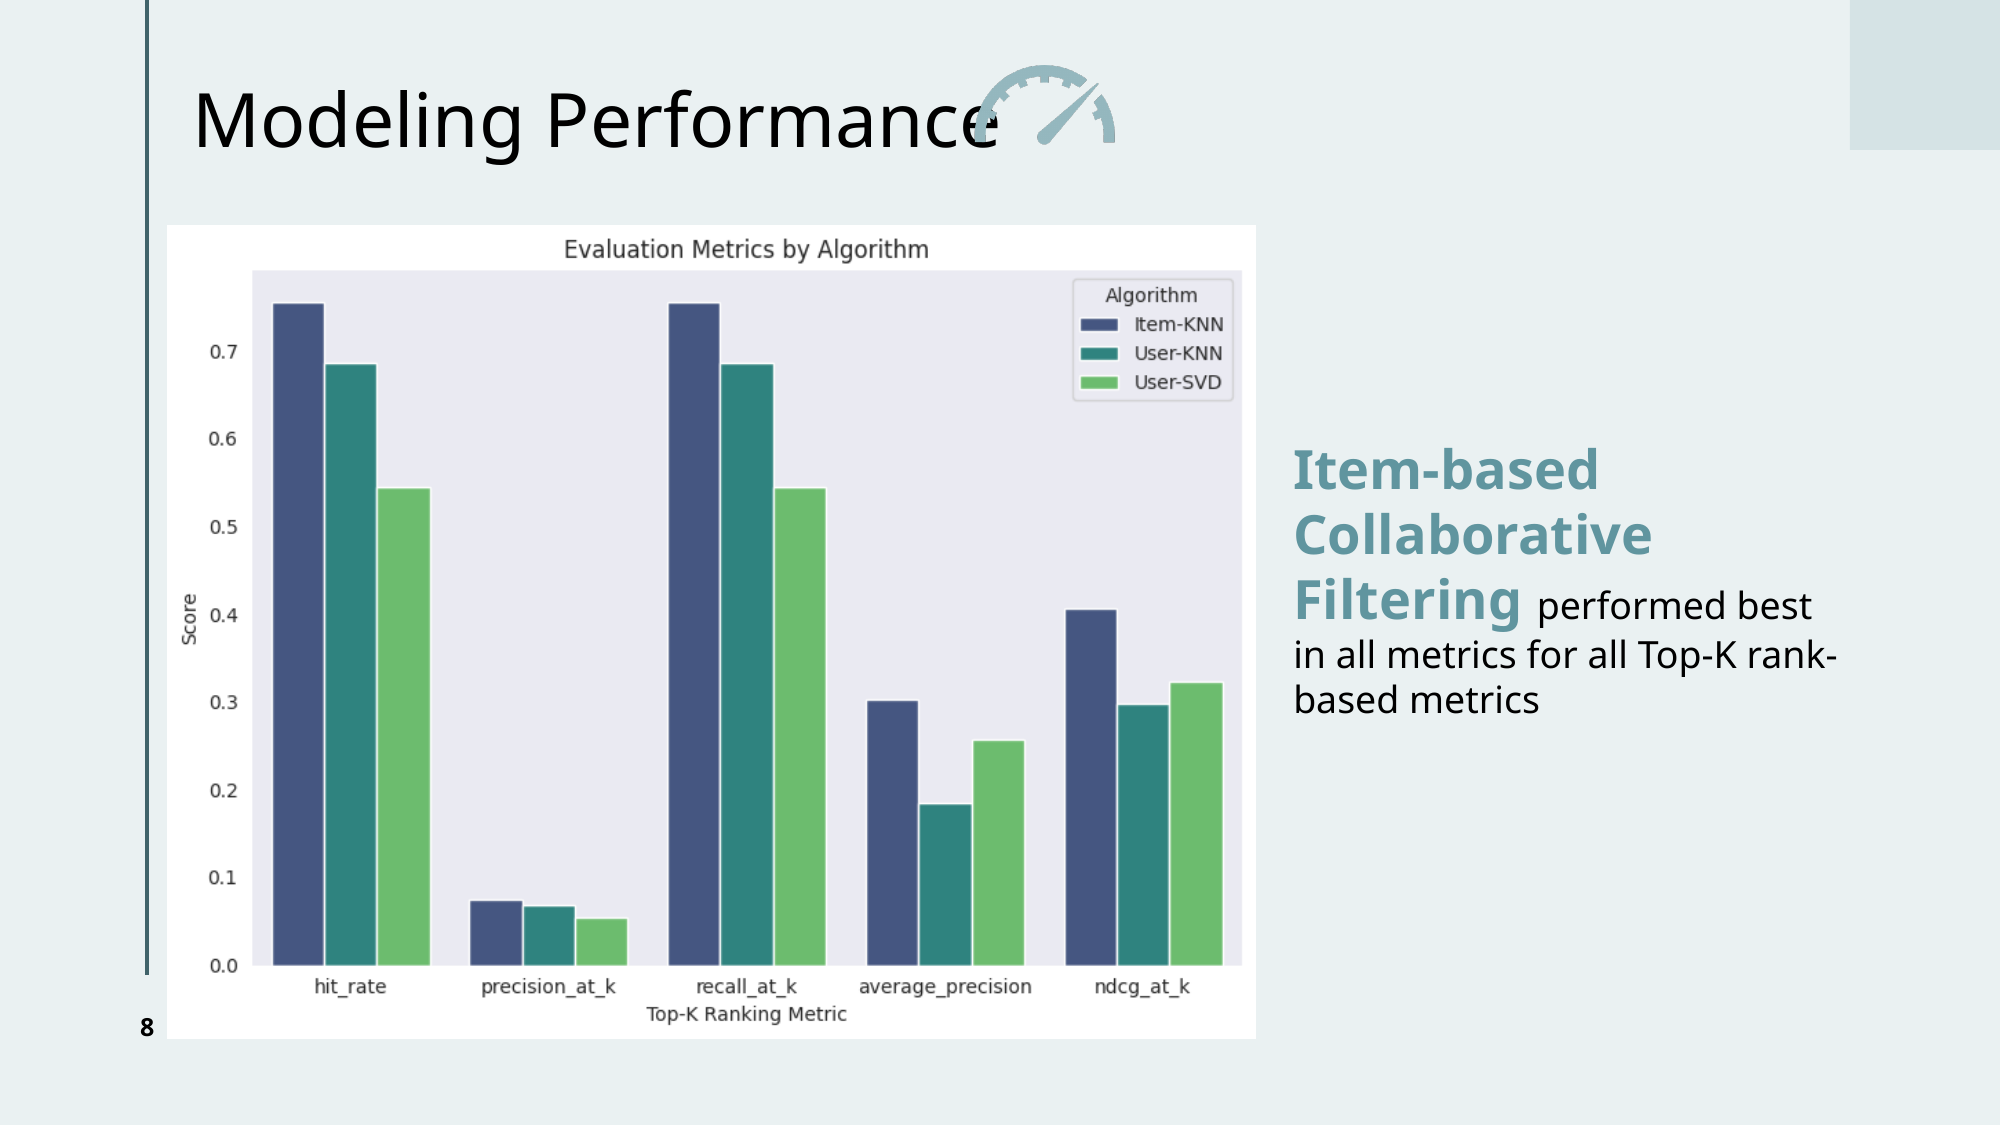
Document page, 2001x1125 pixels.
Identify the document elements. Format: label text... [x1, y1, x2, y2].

slide_number 8 [67, 975, 227, 1082]
title Modeling Performance [192, 5, 1694, 240]
picture [167, 225, 1256, 1039]
text_box Item-based Collaborative Filtering performed best in all metrics for all Top-K rank-based metrics [1278, 428, 1867, 728]
picture [969, 28, 1120, 179]
